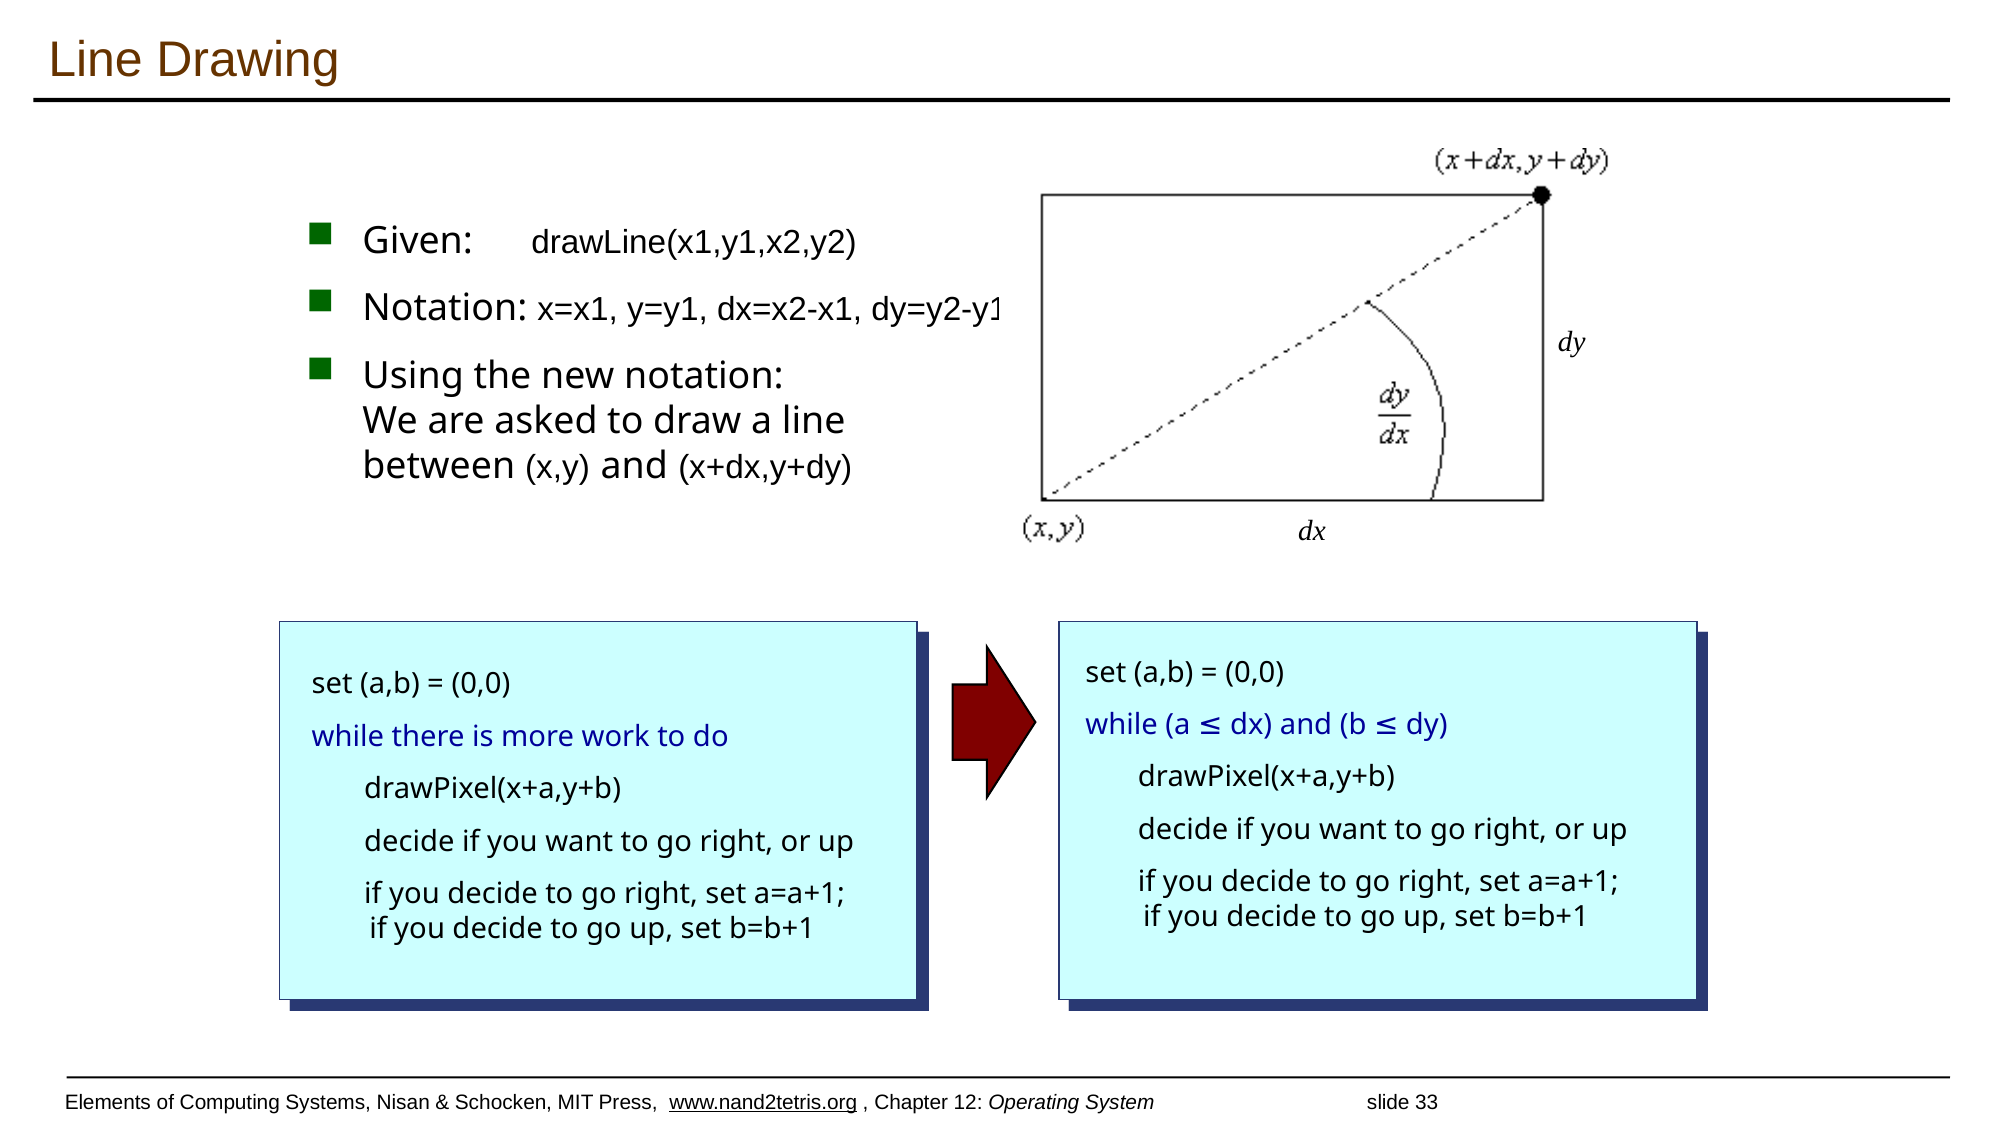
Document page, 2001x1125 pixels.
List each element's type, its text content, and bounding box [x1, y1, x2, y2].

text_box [952, 621, 1698, 1017]
title Line Drawing [33, 12, 1950, 100]
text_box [279, 621, 918, 1000]
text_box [999, 148, 1662, 556]
list Given: drawLine(x1,y1,x2,y2) Notation: x=x1, y=y1, dx=x2-x1, dy=y2-y1 Using the new notation: We are asked to draw a line between (x,y) and (x+dx,y+dy) [291, 208, 994, 516]
